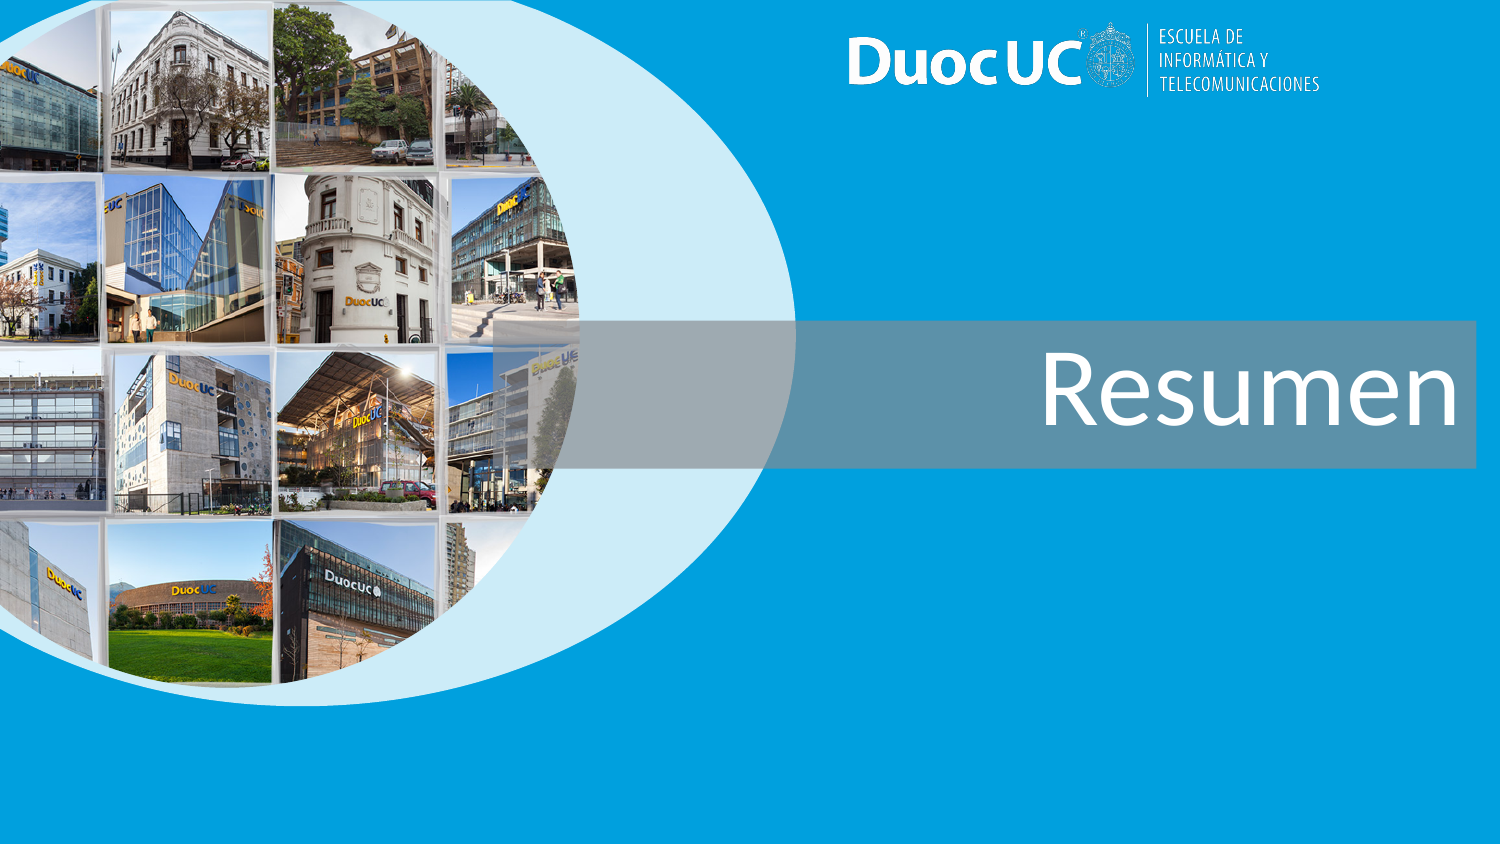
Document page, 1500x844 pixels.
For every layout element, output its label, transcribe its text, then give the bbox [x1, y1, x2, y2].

picture [850, 38, 890, 84]
picture [931, 50, 965, 84]
picture [0, 0, 580, 688]
picture [1101, 29, 1122, 41]
picture [970, 50, 996, 84]
picture [1176, 53, 1180, 66]
picture [895, 51, 926, 84]
picture [1048, 41, 1081, 84]
picture [1008, 42, 1042, 84]
title Resumen [492, 320, 1477, 469]
picture [1114, 55, 1124, 61]
